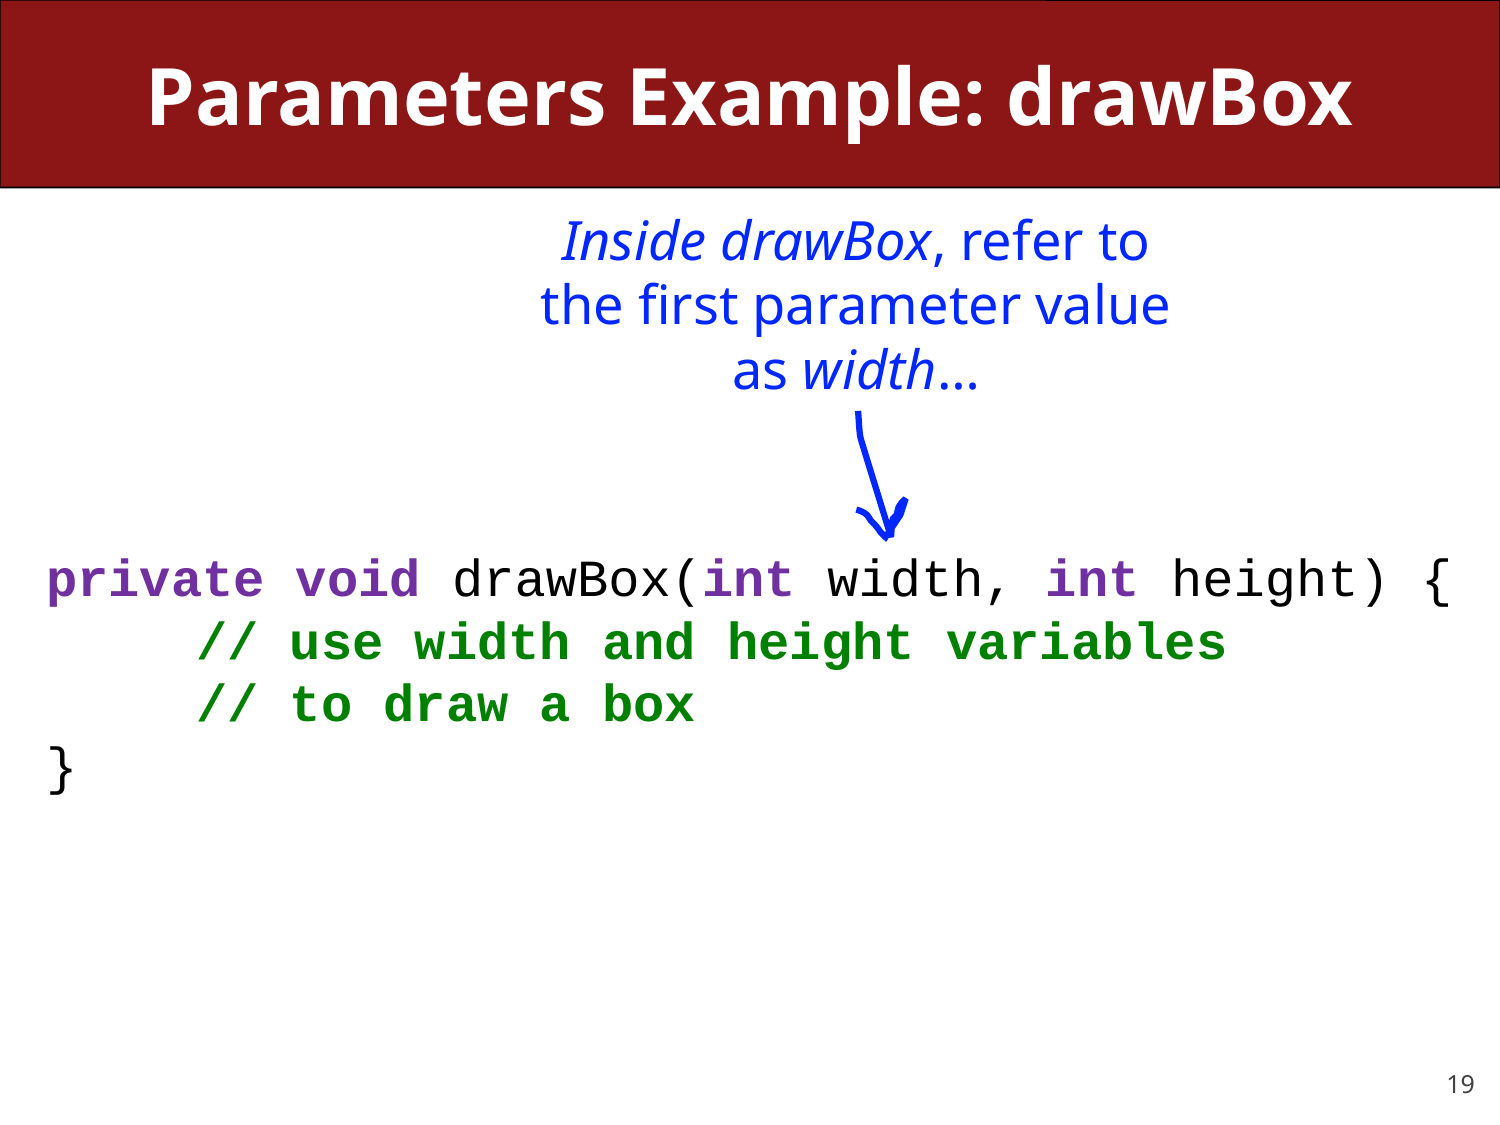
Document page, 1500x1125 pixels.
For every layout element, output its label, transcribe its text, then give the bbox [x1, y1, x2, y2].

title Parameters Example: drawBox [75, 0, 1425, 188]
text_box private void drawBox(int width, int height) { // use width and height variables // to draw a box } [31, 537, 1469, 803]
text_box [856, 410, 907, 538]
text_box Inside drawBox, refer to the first parameter value as width… [513, 198, 1200, 409]
